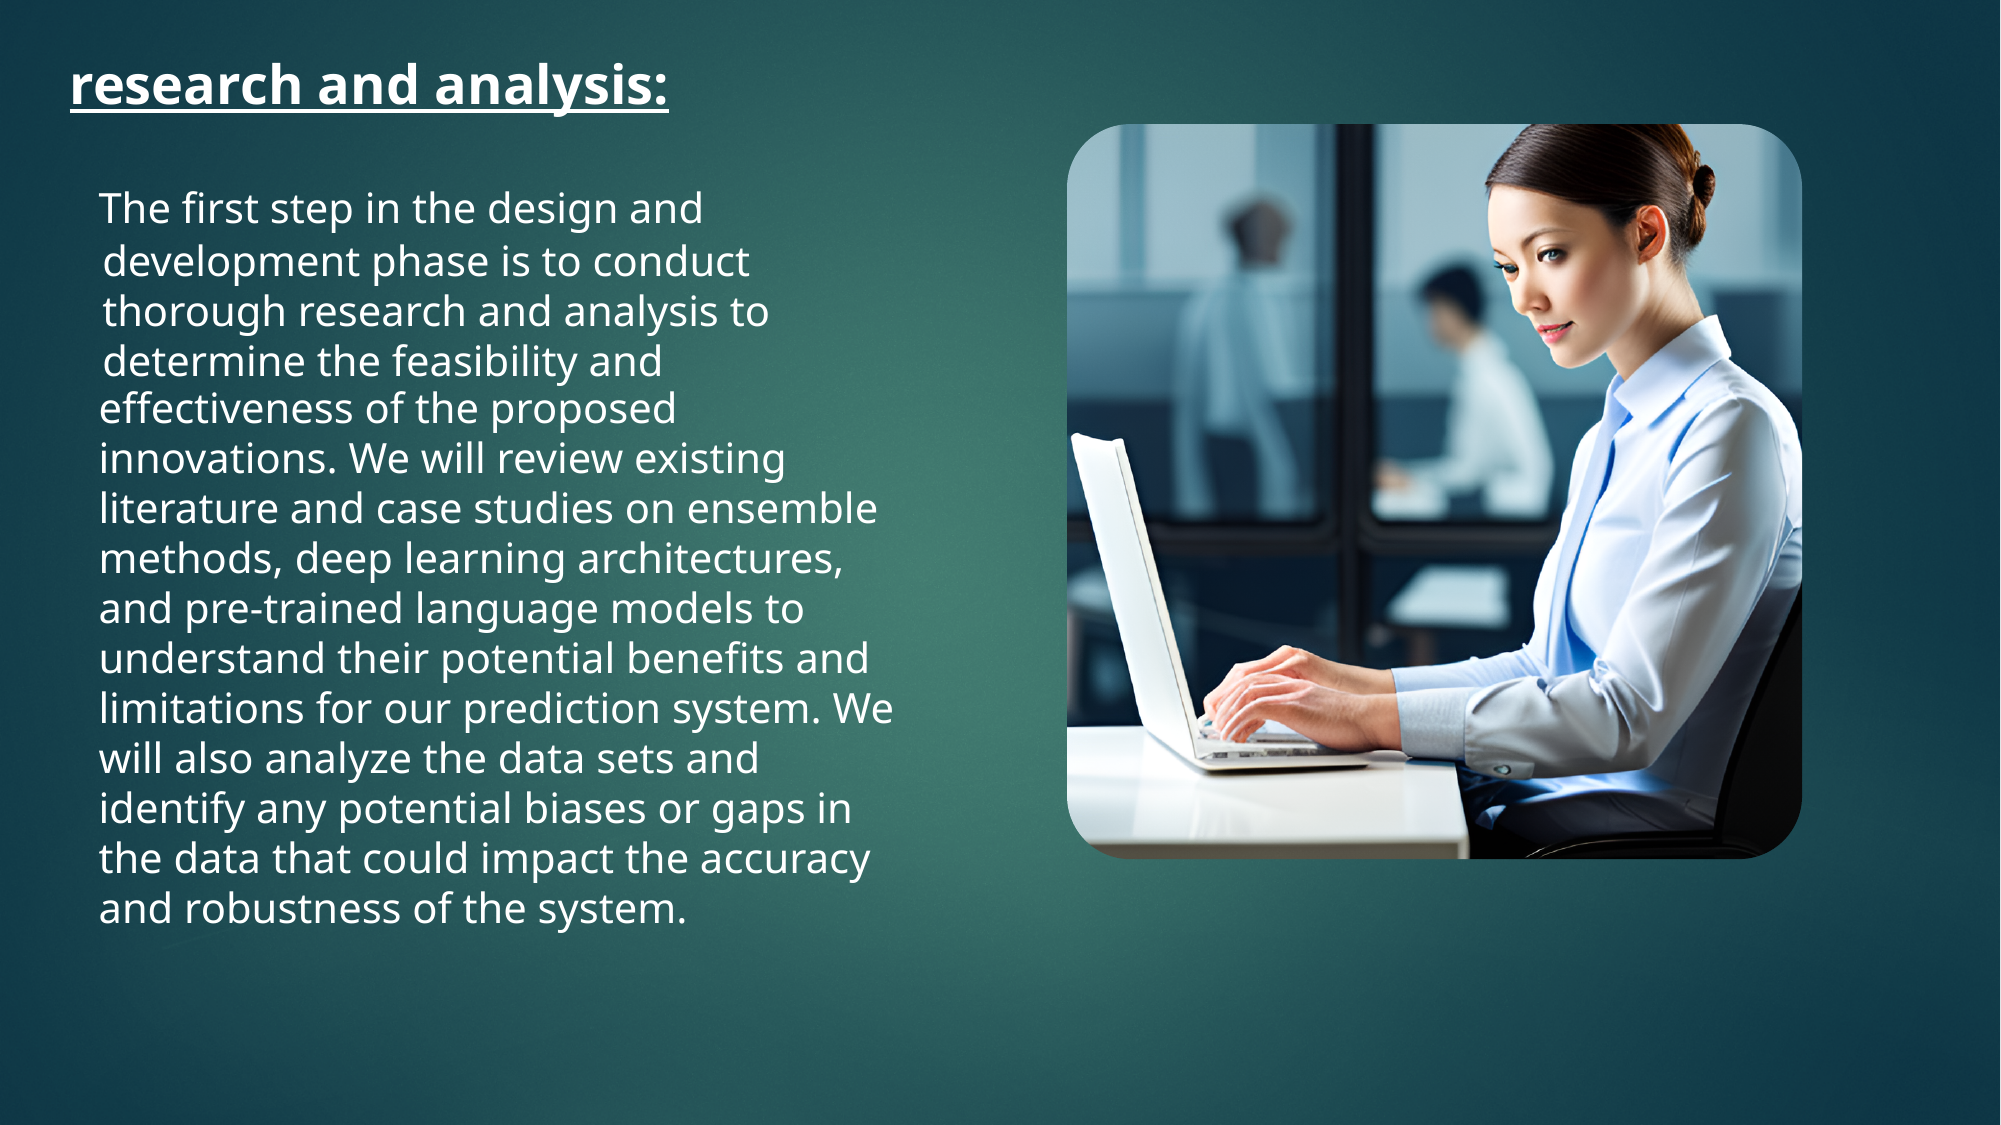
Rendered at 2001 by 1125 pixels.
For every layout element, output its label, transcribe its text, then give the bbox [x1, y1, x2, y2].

text_box research and analysis: [69, 55, 770, 116]
text_box development phase is to conduct thorough research and analysis to determine the feasibility and [102, 243, 1061, 386]
text_box innovations. We will review existing literature and case studies on ensemble methods, deep learning architectures, and pre-trained language models to understand their potential benefits and limitations for our prediction system. We will also analyze the data sets and identify any potential biases or gaps in the data that could impact the accuracy and robustness of the system. [98, 440, 940, 933]
picture [1066, 123, 1803, 860]
text_box The first step in the design and [98, 190, 929, 232]
text_box effectiveness of the proposed [98, 390, 719, 432]
